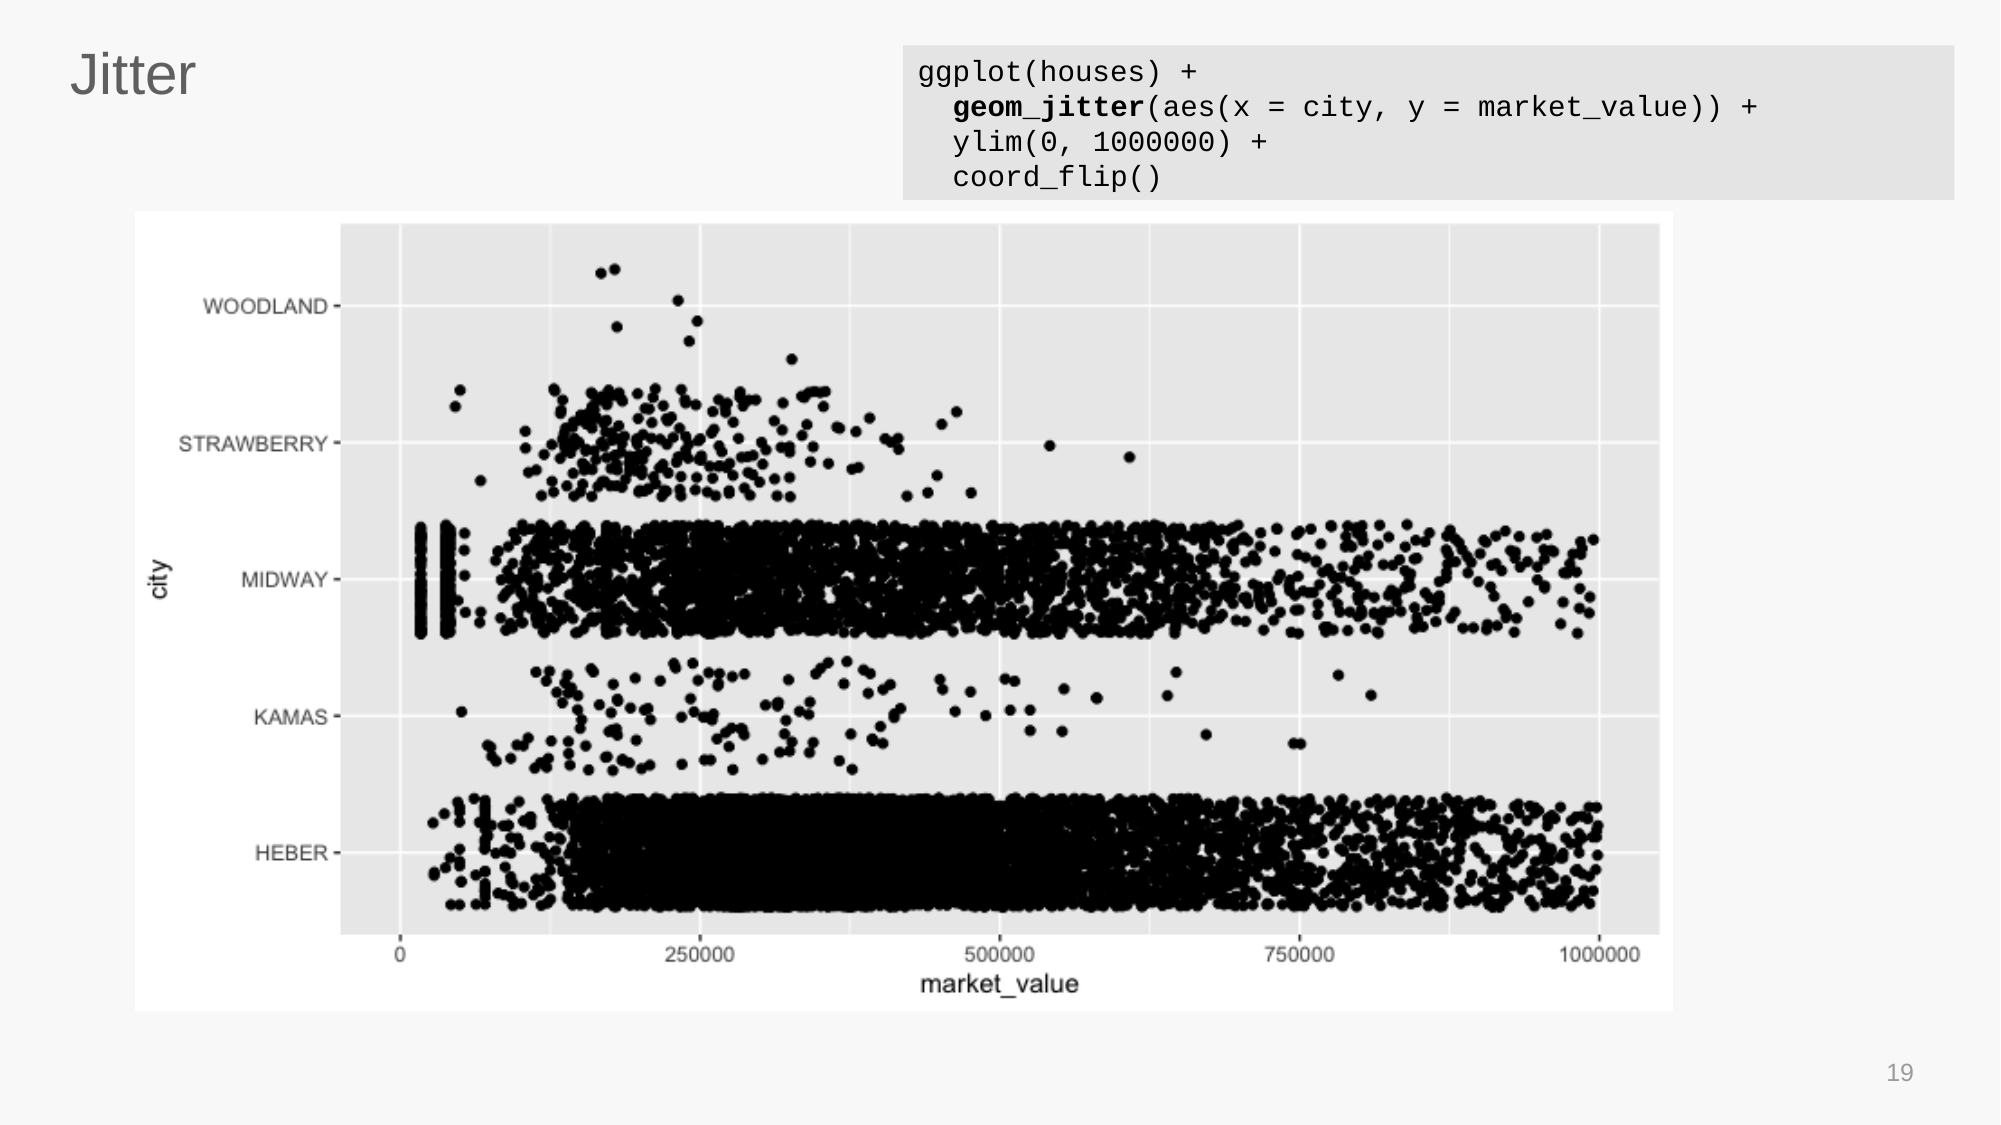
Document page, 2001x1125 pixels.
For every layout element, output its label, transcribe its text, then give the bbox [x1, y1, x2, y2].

title Jitter [70, 45, 903, 180]
picture [135, 211, 1673, 1011]
text_box ggplot(houses) + geom_jitter(aes(x = city, y = market_value)) + ylim(0, 1000000) + coord_flip() [903, 45, 1955, 200]
slide_number 19 [1479, 1041, 1930, 1102]
